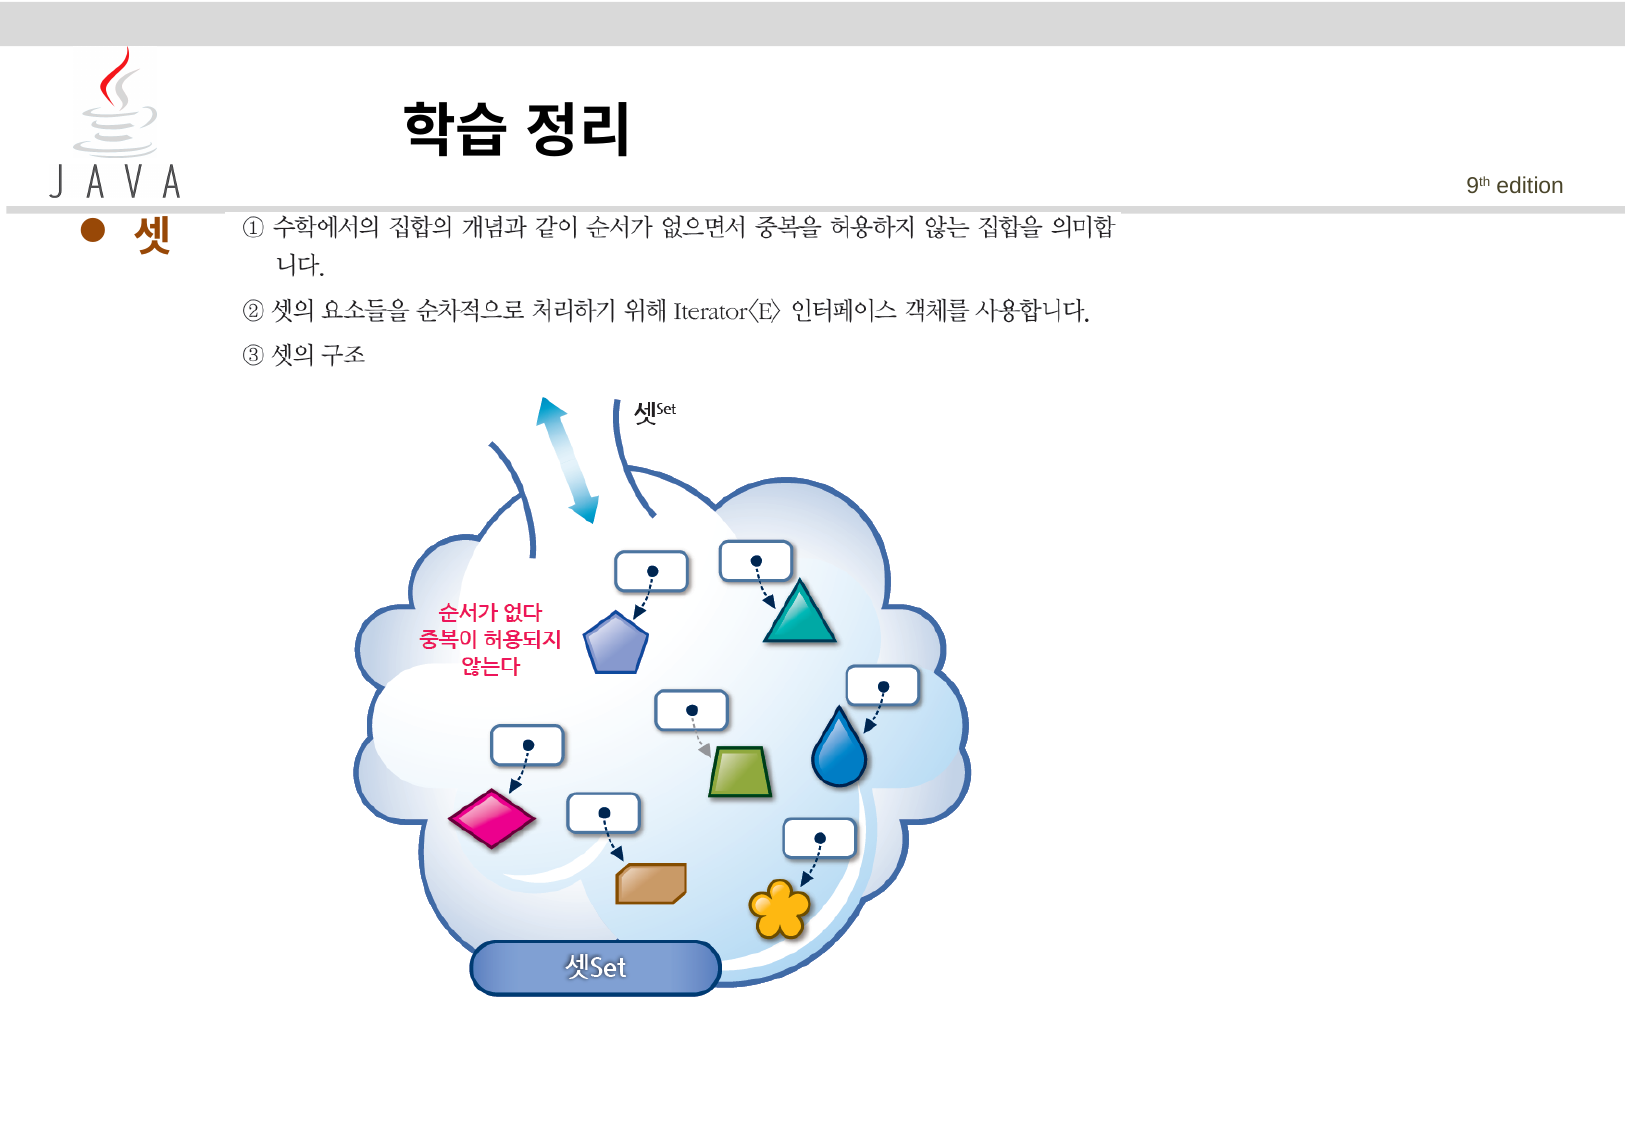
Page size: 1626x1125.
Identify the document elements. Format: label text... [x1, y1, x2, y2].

list 셋 [61, 186, 1577, 1055]
picture [49, 164, 180, 198]
list 학습 정리 [387, 78, 1545, 171]
picture [73, 46, 157, 158]
picture [224, 212, 1121, 1029]
